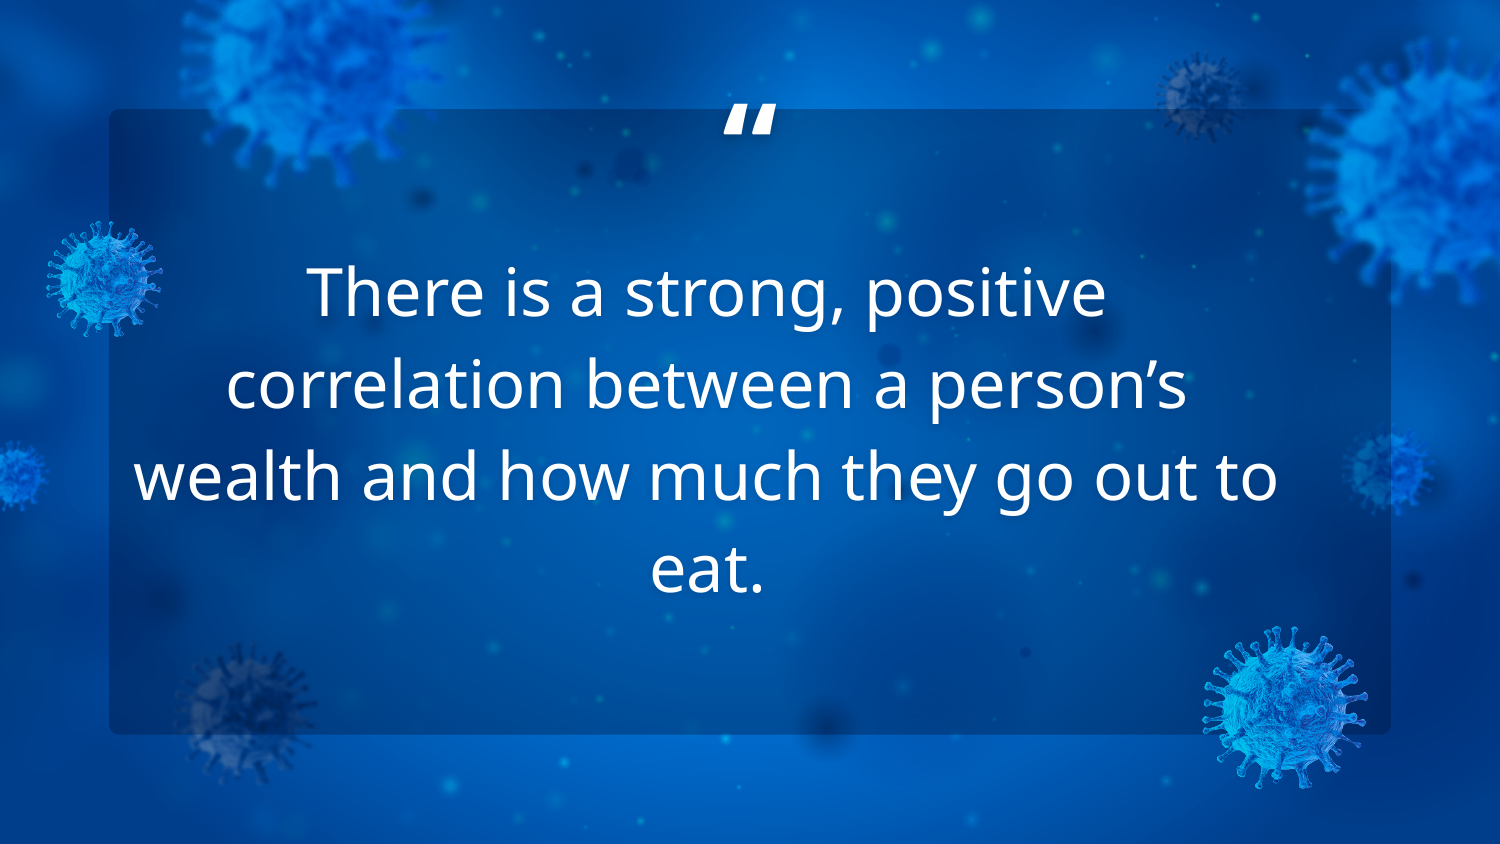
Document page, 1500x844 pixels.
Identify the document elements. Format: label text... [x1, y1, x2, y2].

picture [0, 0, 1500, 844]
list There is a strong, positive correlation between a person’s wealth and how much they go out to eat. [132, 354, 1283, 490]
